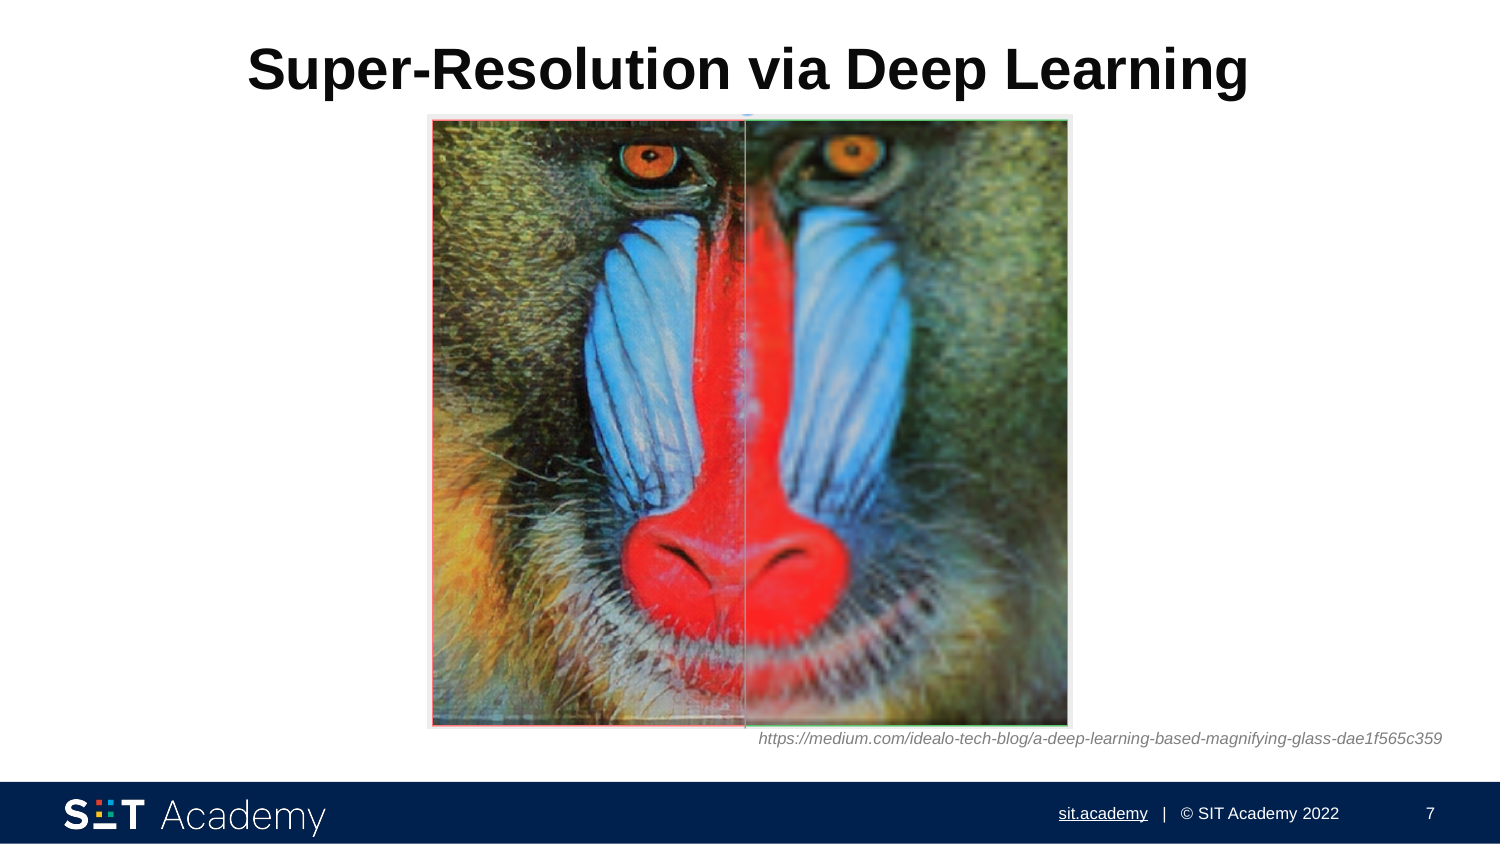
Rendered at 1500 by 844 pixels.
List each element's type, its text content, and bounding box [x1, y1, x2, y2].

picture [427, 114, 1073, 730]
picture [64, 799, 326, 837]
title Super-Resolution via Deep Learning [62, 38, 1436, 110]
text_box https://medium.com/idealo-tech-blog/a-deep-learning-based-magnifying-glass-dae1f565c359 [743, 719, 1470, 756]
